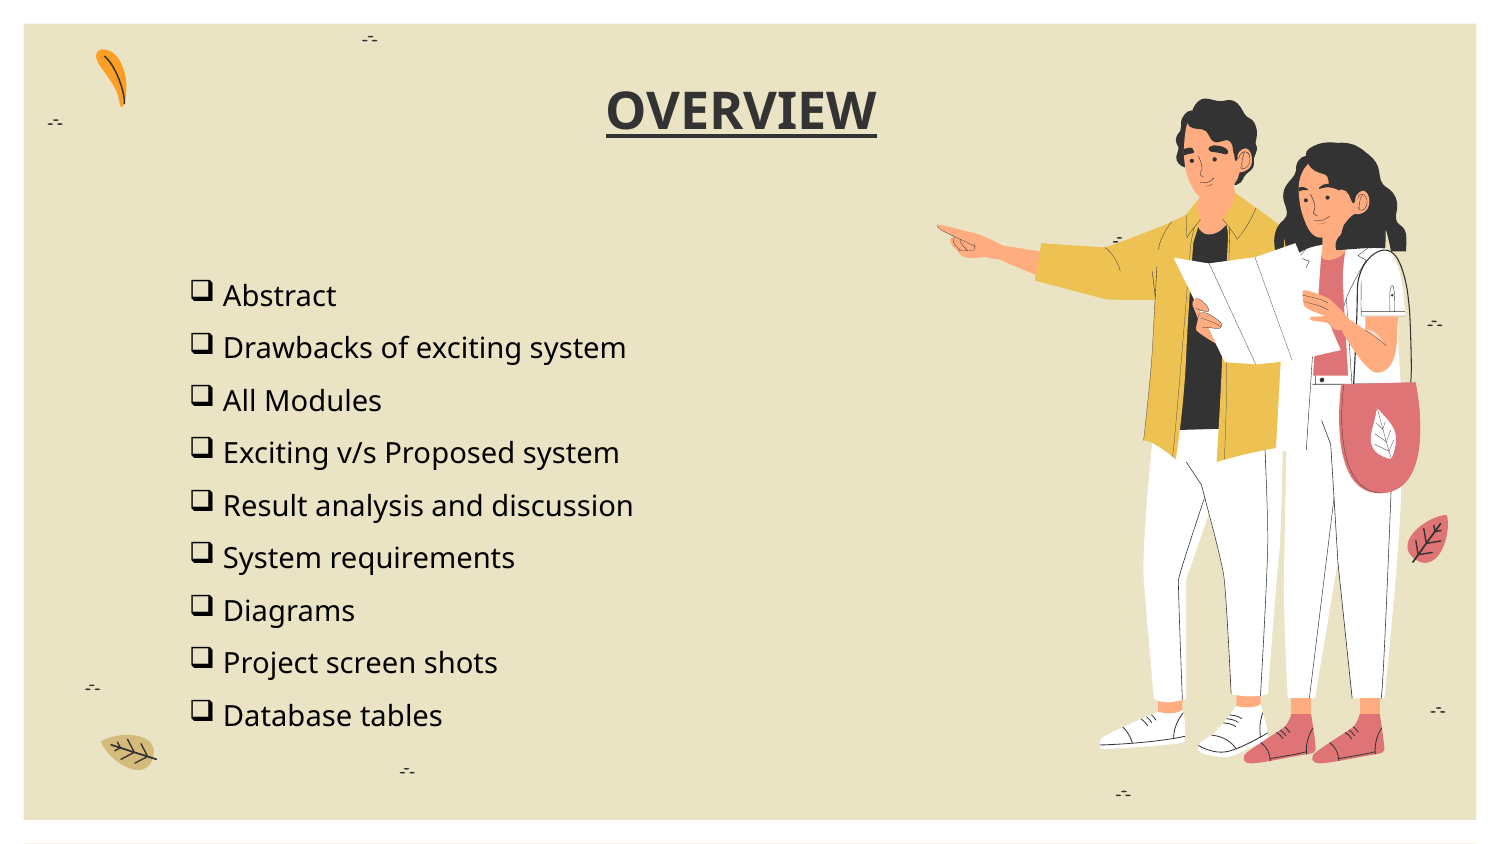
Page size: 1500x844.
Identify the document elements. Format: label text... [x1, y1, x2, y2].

text_box Abstract Drawbacks of exciting system All Modules Exciting v/s Proposed system Result analysis and discussion System requirements Diagrams Project screen shots Database tables [174, 244, 1135, 785]
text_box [936, 98, 1439, 764]
title OVERVIEW [108, 62, 1375, 143]
